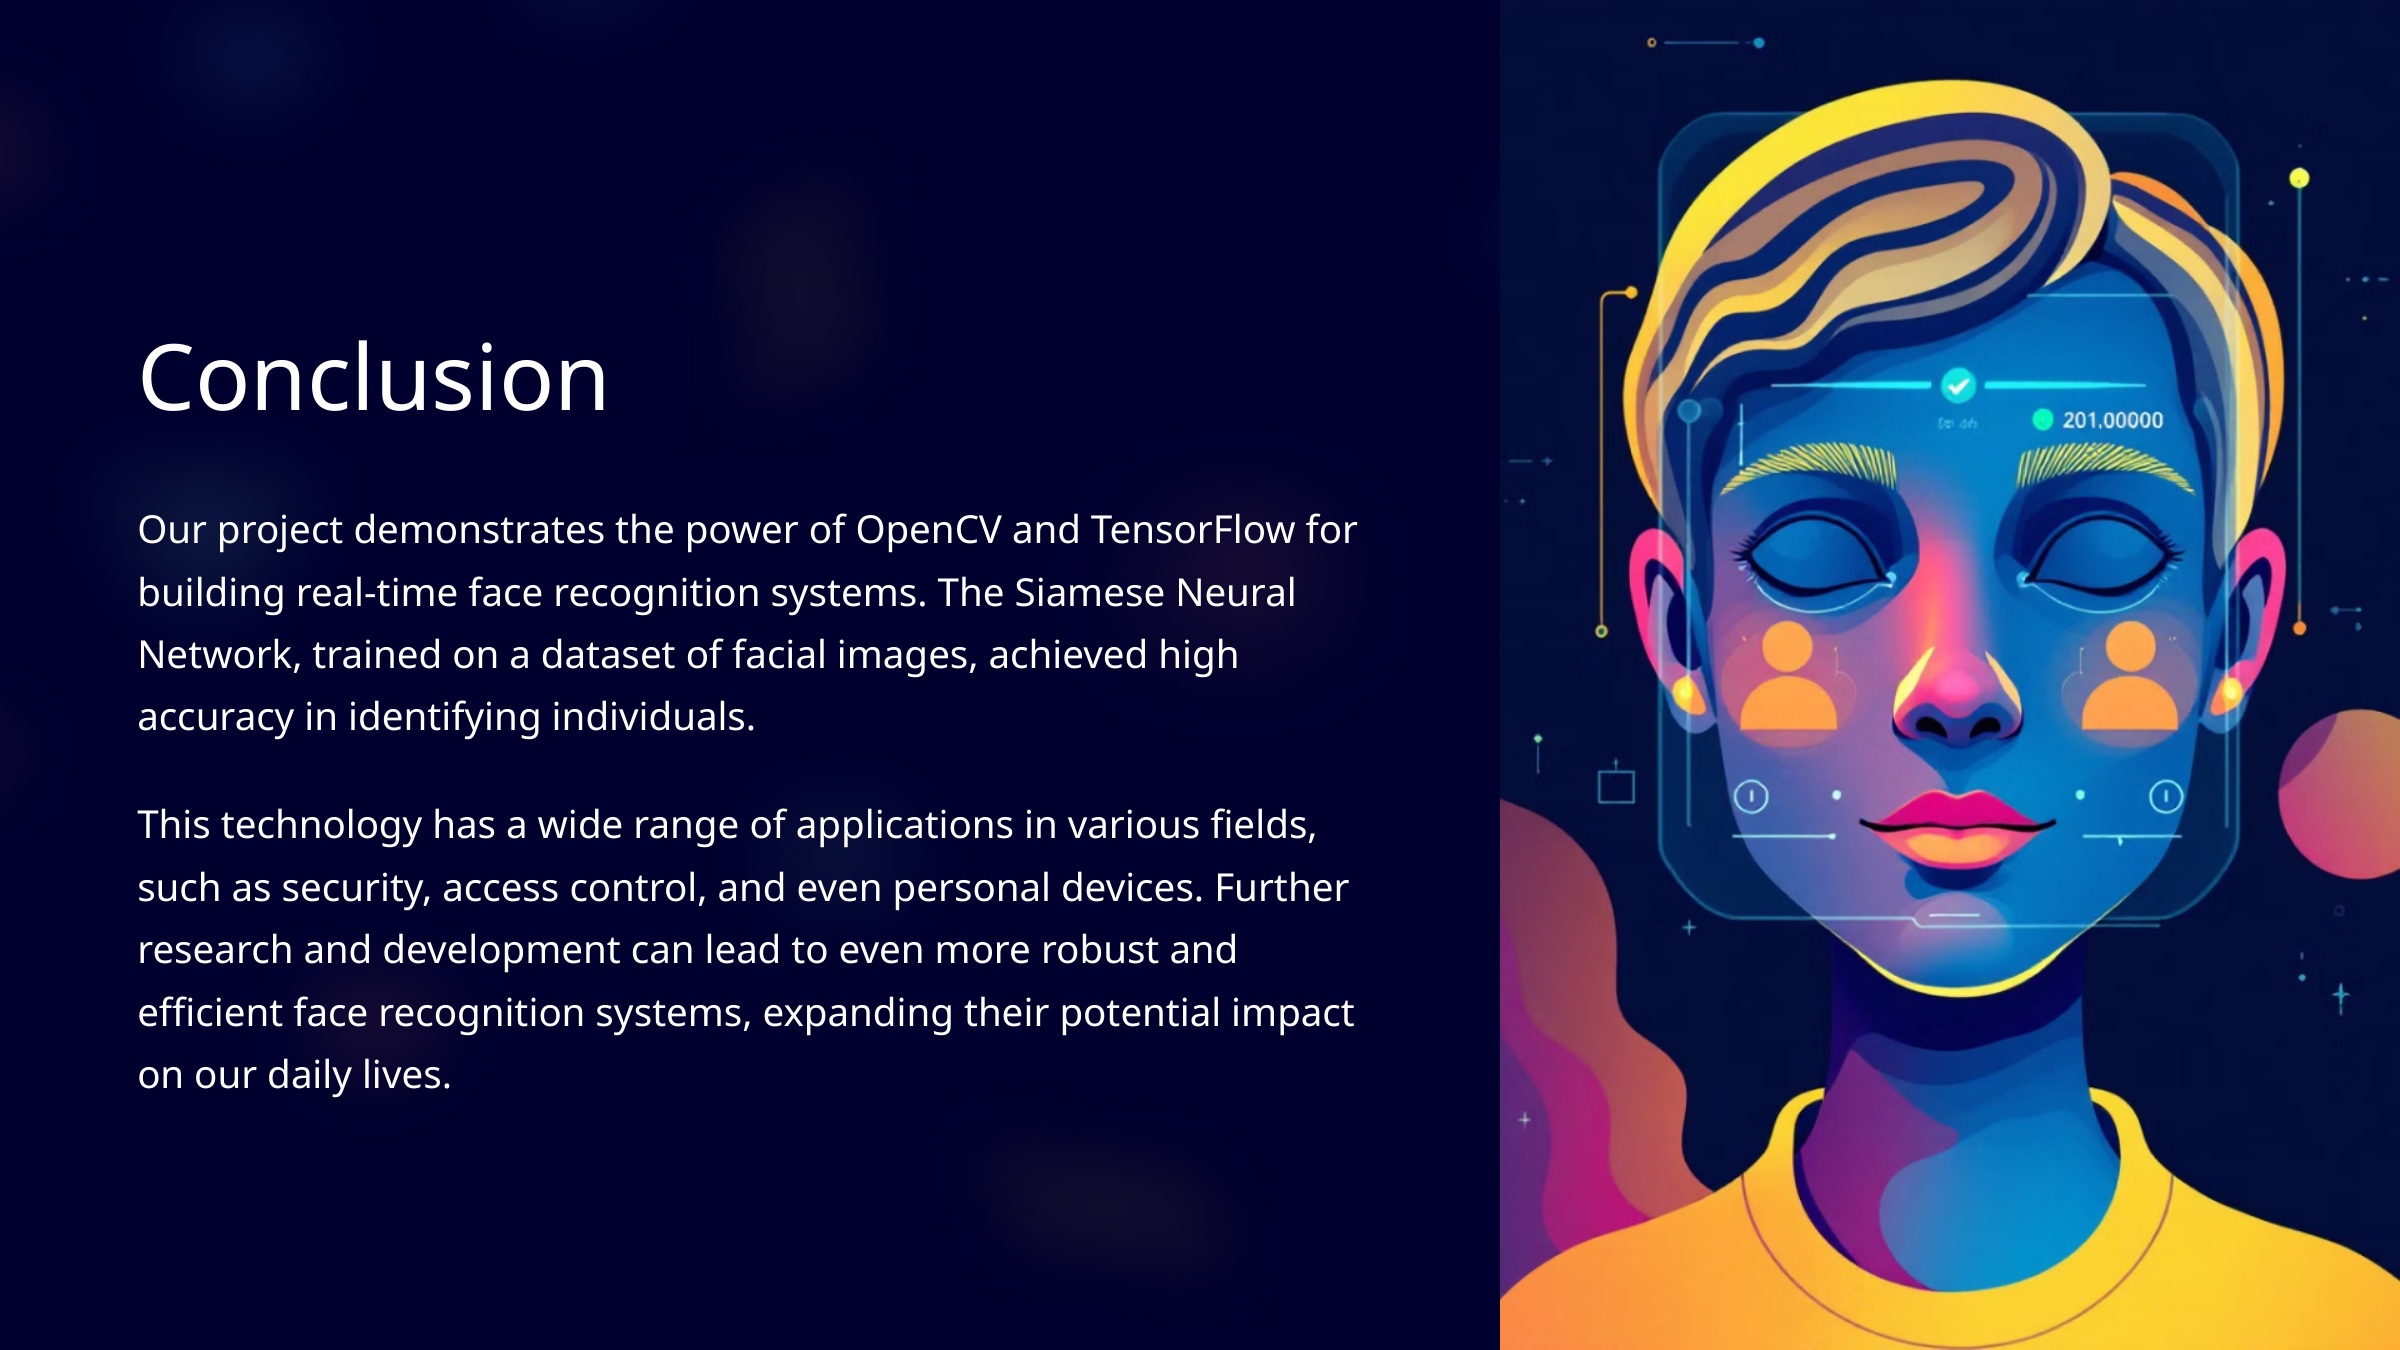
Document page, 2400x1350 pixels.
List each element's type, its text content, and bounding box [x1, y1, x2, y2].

picture [1499, 0, 2400, 1350]
text_box This technology has a wide range of applications in various fields, such as security, access control, and even personal devices. Further research and development can lead to even more robust and efficient face recognition systems, expanding their potential impact on our daily lives. [137, 784, 1363, 1036]
text_box Conclusion [137, 314, 1062, 430]
text_box Our project demonstrates the power of OpenCV and TensorFlow for building real-time face recognition systems. The Siamese Neural Network, trained on a dataset of facial images, achieved high accuracy in identifying individuals. [137, 488, 1363, 740]
